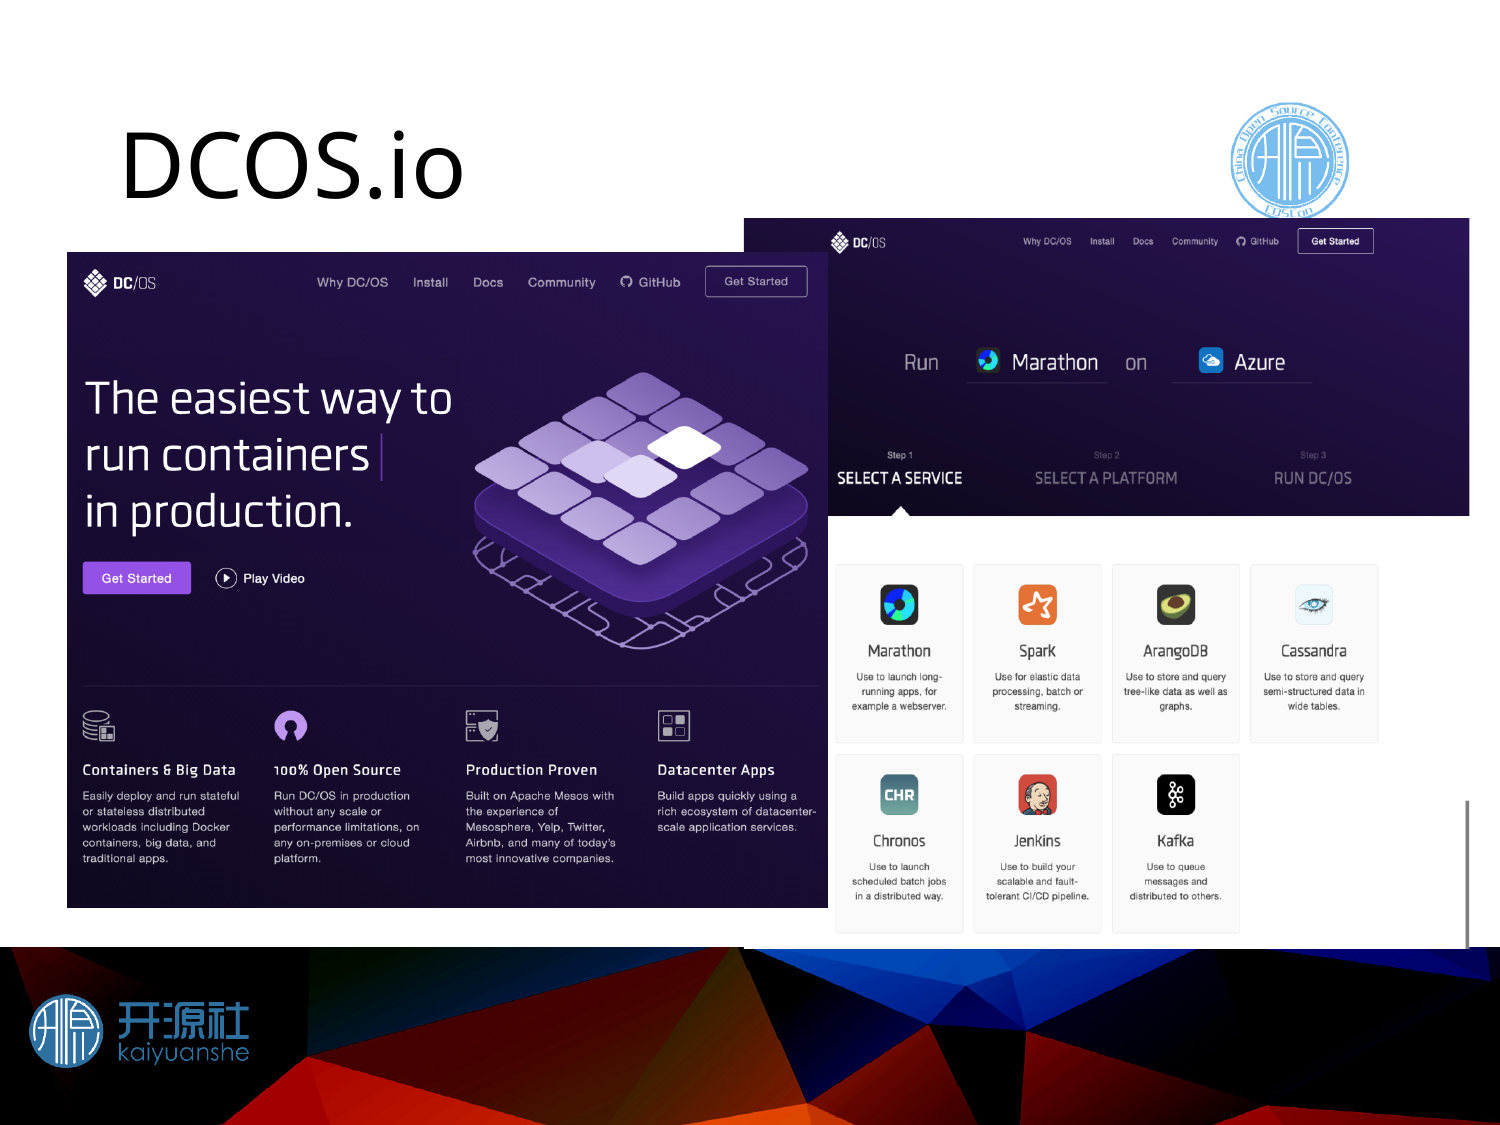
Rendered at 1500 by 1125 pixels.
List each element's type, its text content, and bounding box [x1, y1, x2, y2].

title DCOS.io [103, 59, 1397, 252]
picture [0, 217, 1500, 1125]
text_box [67, 252, 828, 908]
